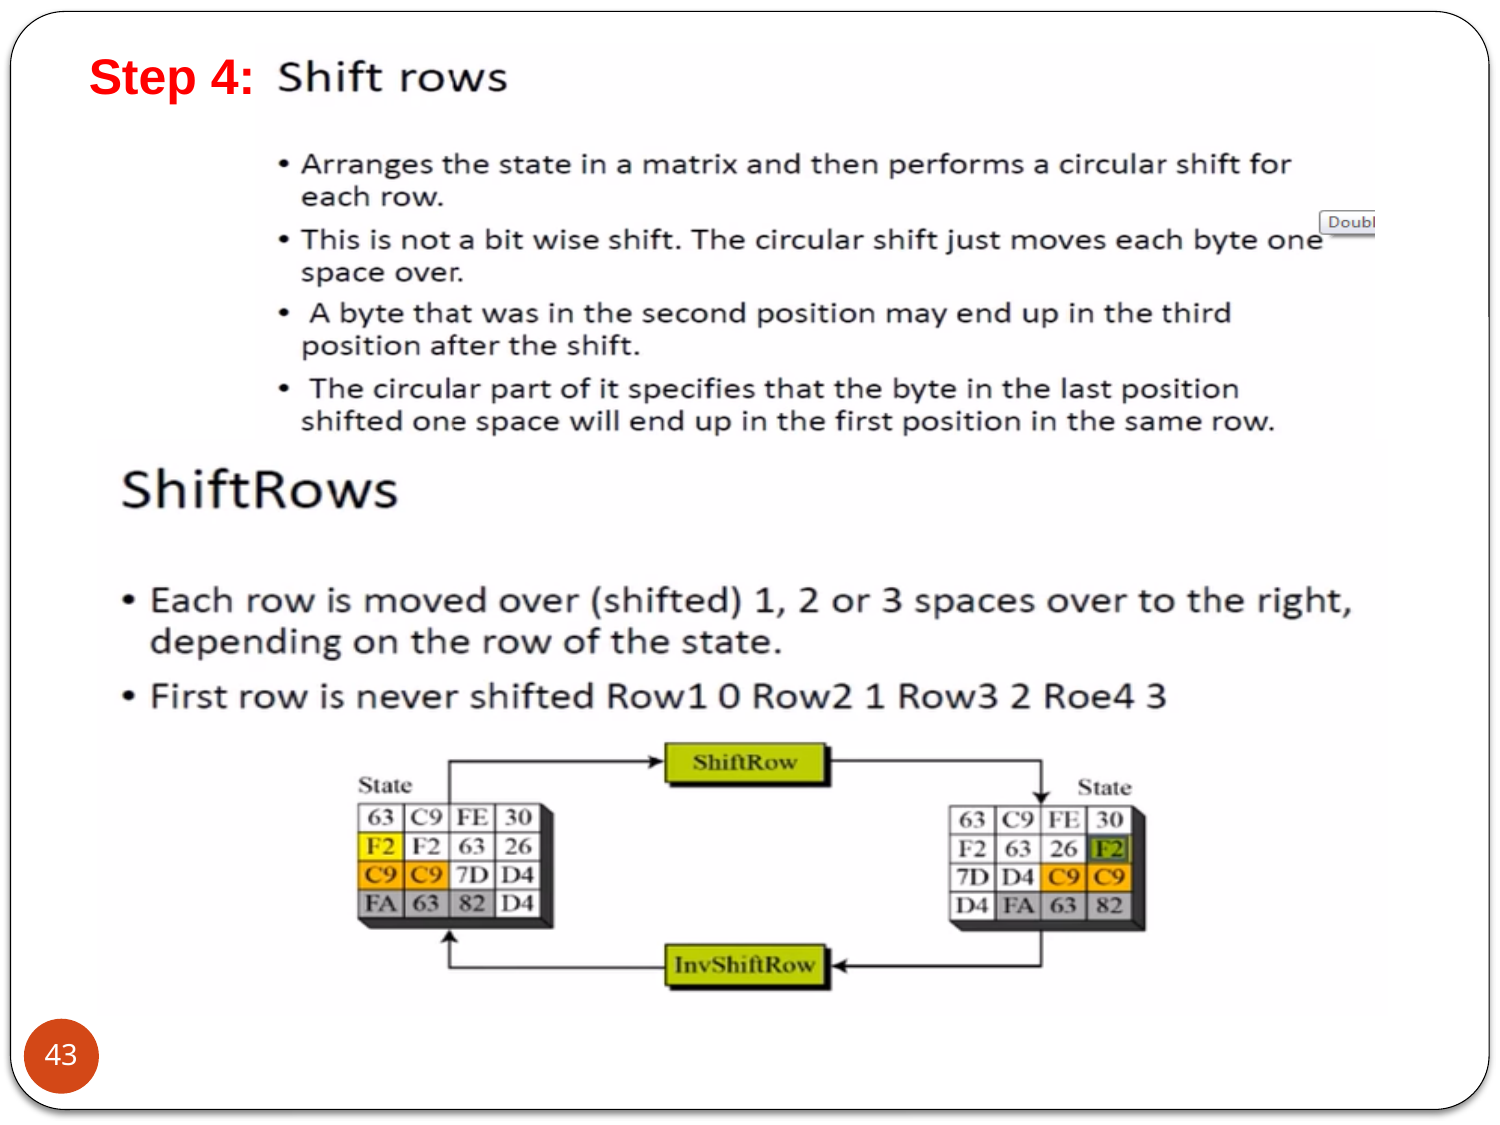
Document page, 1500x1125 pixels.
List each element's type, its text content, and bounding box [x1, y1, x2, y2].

picture [97, 42, 1388, 1016]
slide_number 43 [23, 1018, 99, 1094]
text_box Step 4: [74, 37, 271, 113]
